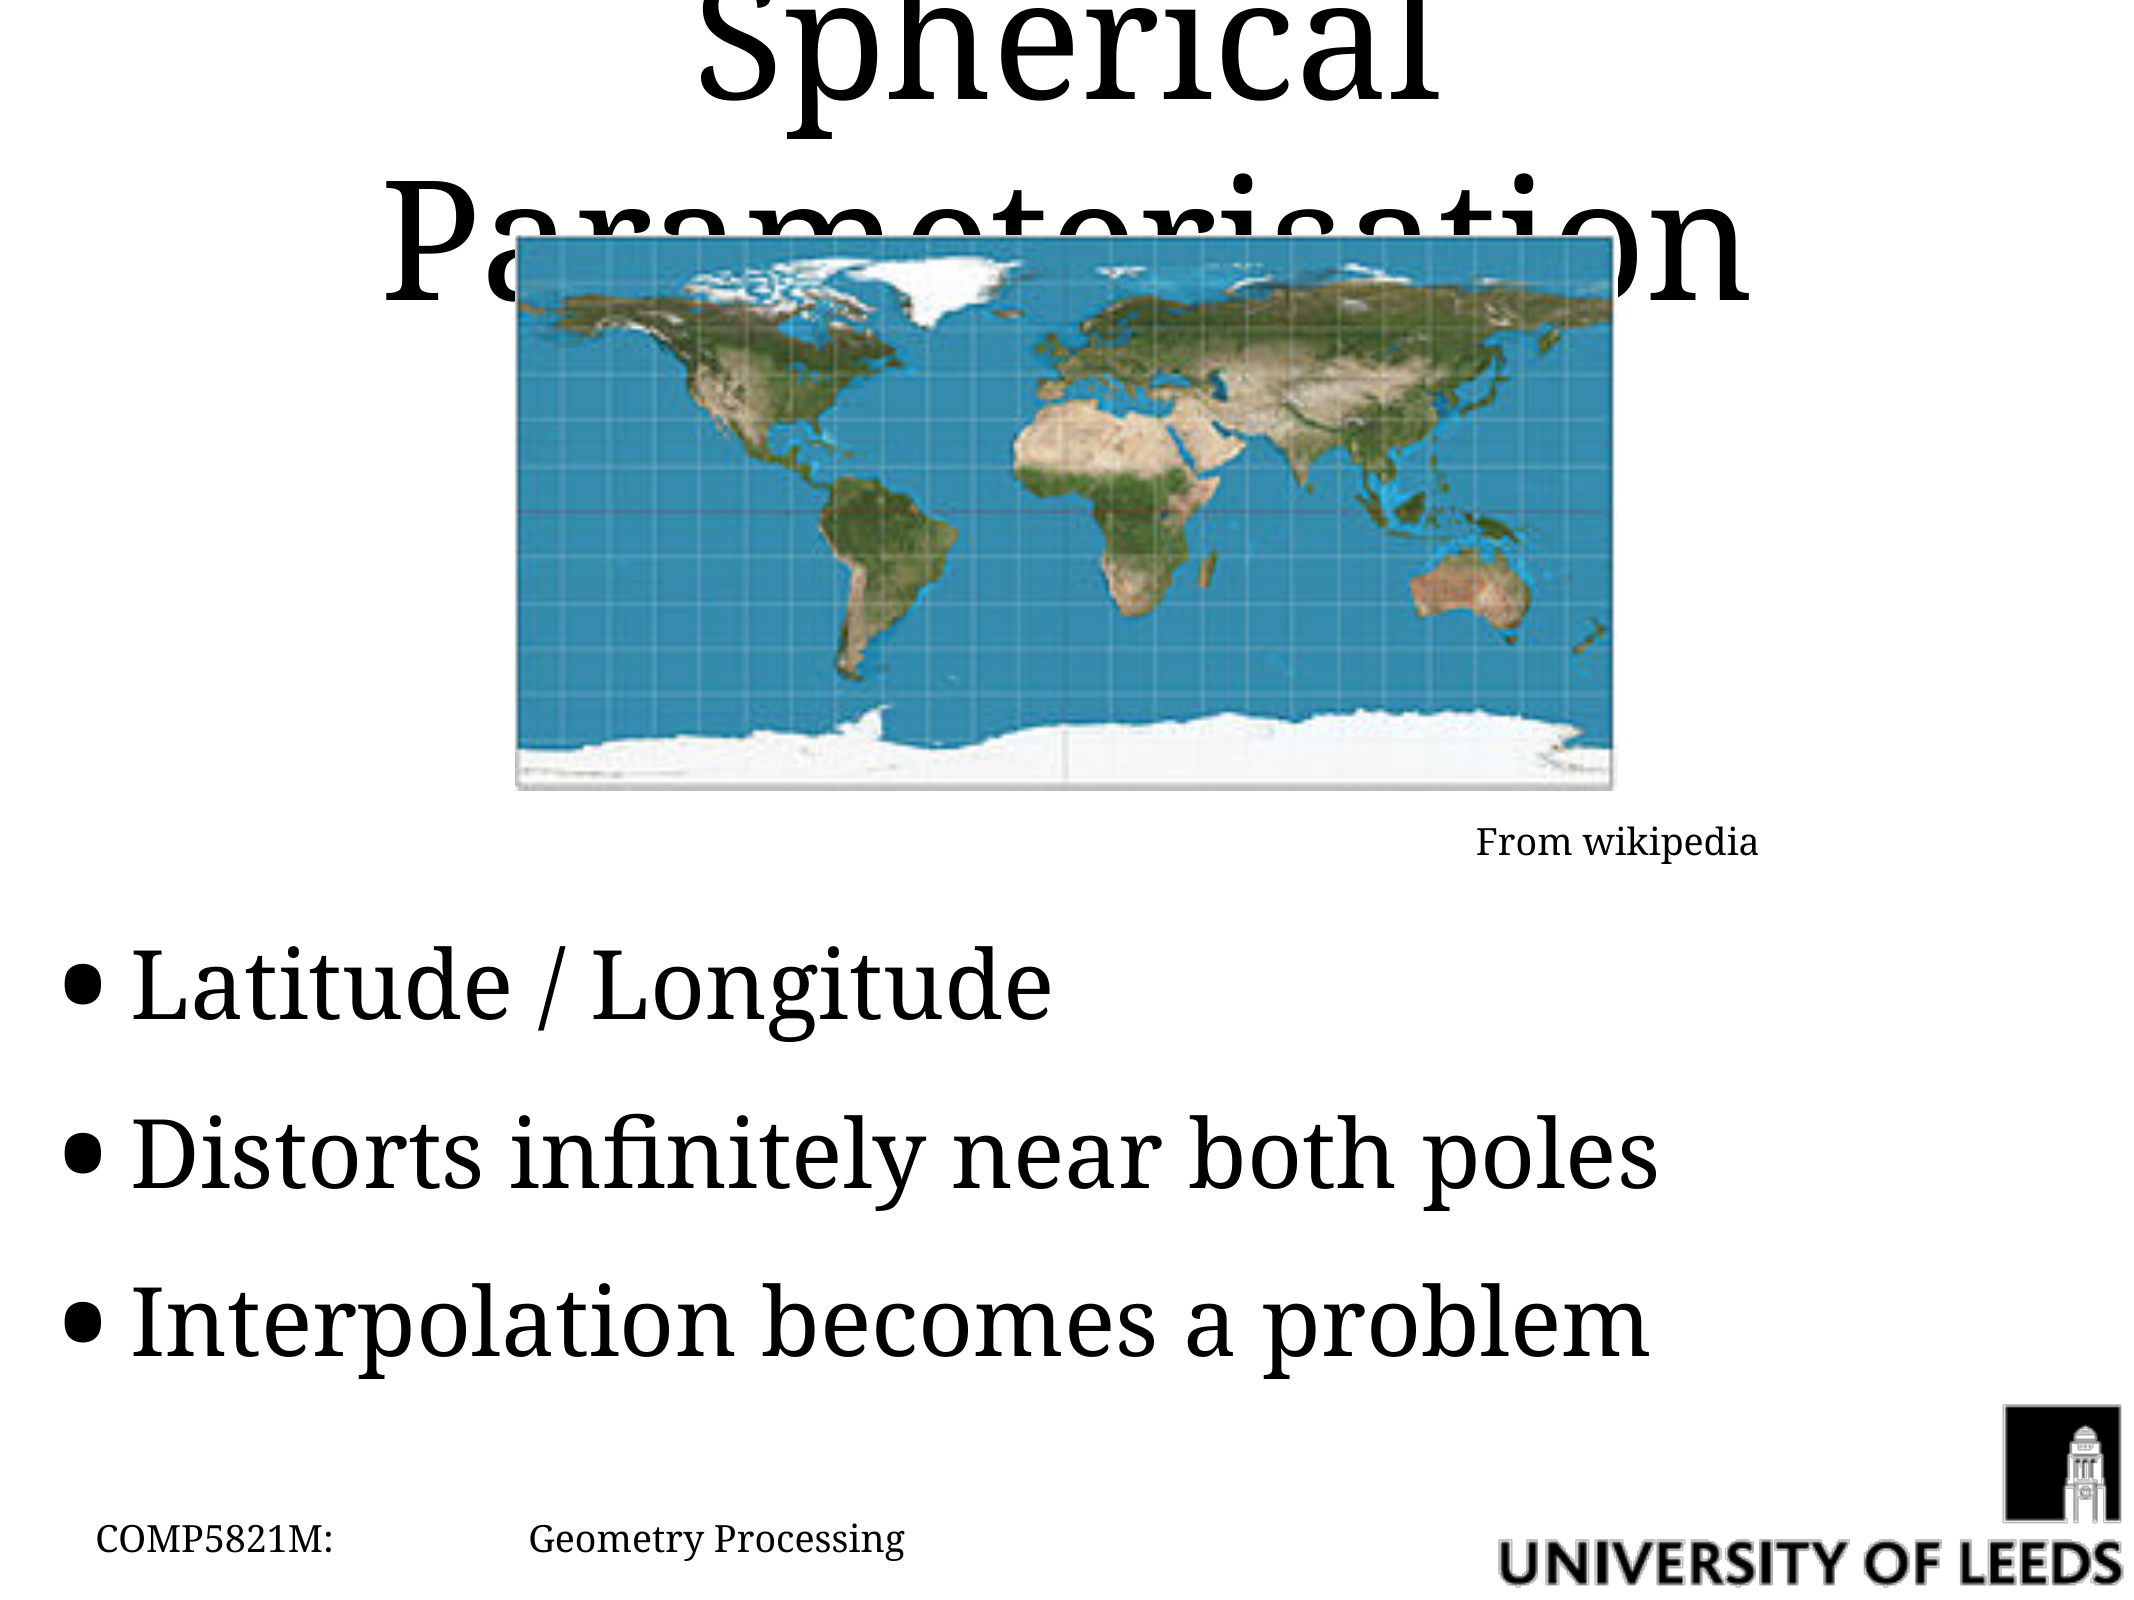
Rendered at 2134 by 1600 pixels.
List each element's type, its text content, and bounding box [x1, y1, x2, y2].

picture [515, 235, 1619, 791]
text_box From wikipedia [1467, 809, 1769, 872]
title Spherical Parameterisation [1, 7, 2134, 259]
picture [1491, 1501, 2132, 1600]
list Latitude / Longitude Distorts infinitely near both poles Interpolation becomes a problem [1, 799, 2134, 1501]
